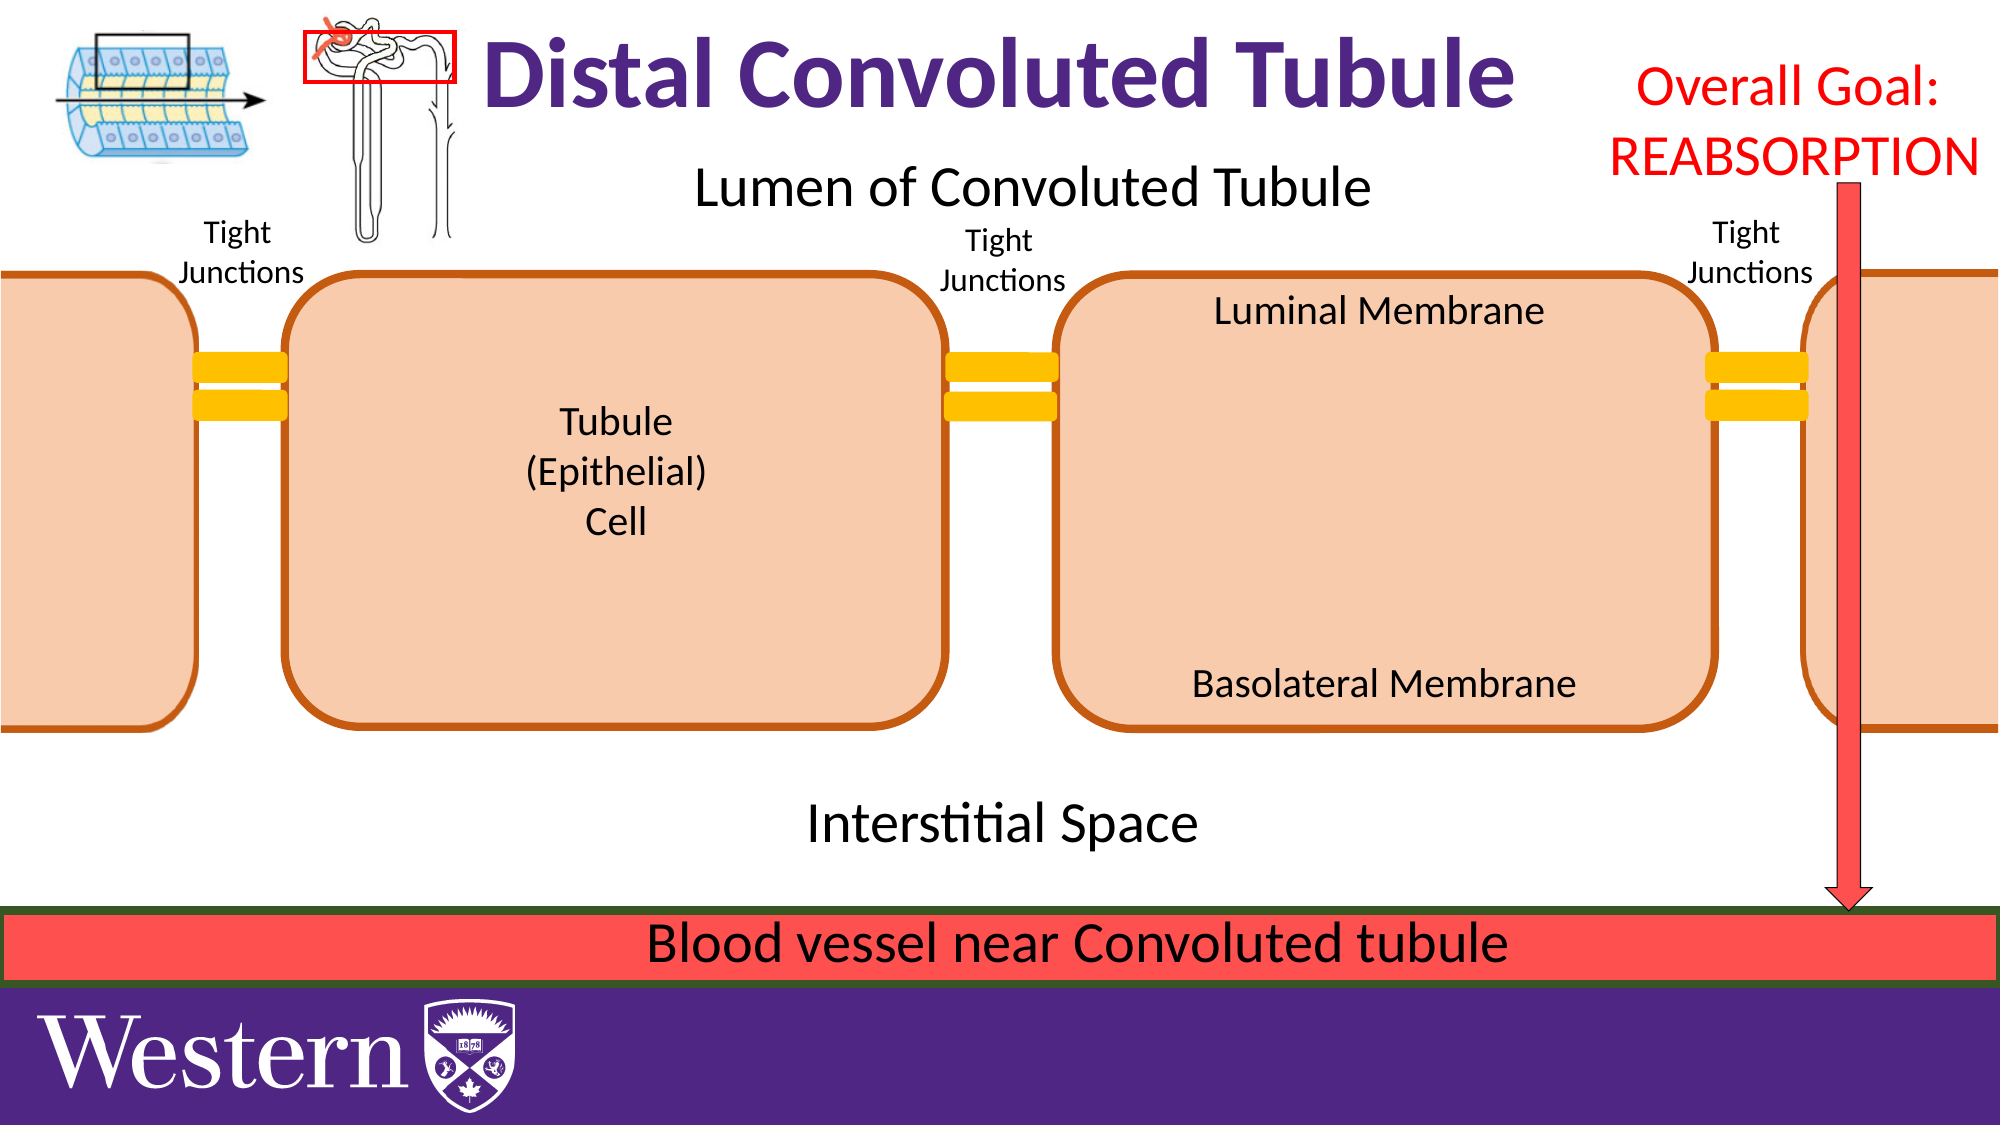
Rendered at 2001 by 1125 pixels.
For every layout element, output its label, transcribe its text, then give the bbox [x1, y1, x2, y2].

text_box [199, 351, 289, 384]
text_box [0, 986, 2000, 1125]
text_box [943, 391, 1058, 422]
picture [37, 999, 515, 1113]
text_box [944, 351, 1060, 383]
text_box [199, 389, 289, 422]
picture [305, 6, 467, 251]
text_box Basolateral Membrane [1177, 648, 1606, 714]
text_box Overall Goal: REABSORPTION [1594, 40, 1996, 195]
text_box Tubule (Epithelial) Cell [497, 386, 735, 551]
text_box Tight Junctions [1601, 202, 1900, 298]
picture [1799, 269, 1999, 733]
text_box [1824, 733, 1874, 912]
text_box [284, 273, 946, 728]
text_box Blood vessel near Convoluted tubule [631, 897, 1526, 982]
text_box [0, 910, 2000, 984]
text_box [1704, 351, 1799, 384]
text_box [1704, 389, 1799, 422]
text_box Lumen of Convoluted Tubule [679, 140, 1388, 226]
text_box [1055, 274, 1716, 730]
text_box Tight Junctions [92, 202, 391, 298]
text_box Tight Junctions [853, 210, 1153, 306]
picture [0, 270, 199, 733]
text_box Interstitial Space [791, 776, 1215, 862]
text_box [1836, 195, 1862, 202]
text_box Luminal Membrane [1199, 275, 1571, 341]
picture [54, 0, 232, 208]
title Distal Convoluted Tubule [232, 0, 1863, 165]
